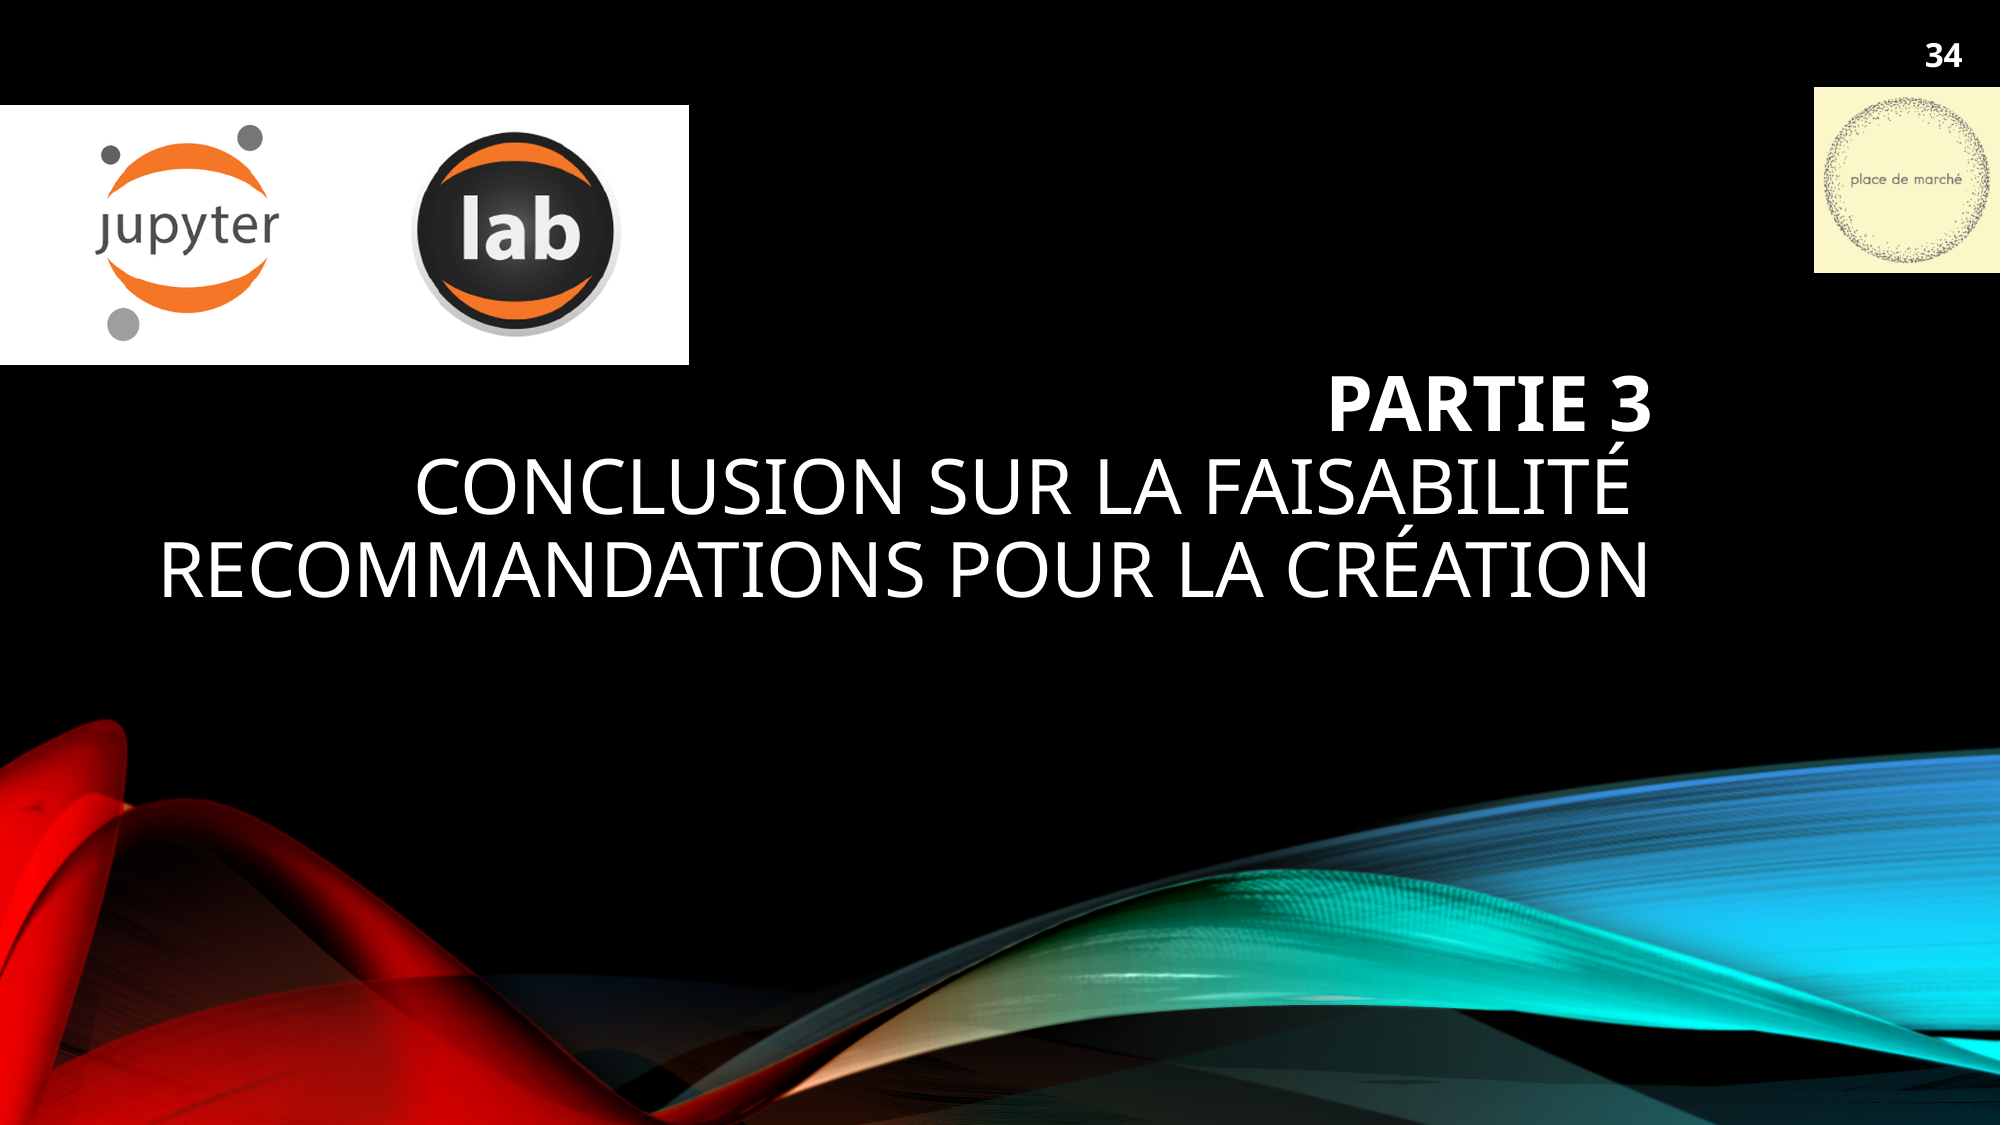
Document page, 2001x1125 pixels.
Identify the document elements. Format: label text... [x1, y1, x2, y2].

picture [0, 717, 2000, 1125]
text_box Partie 3 Conclusion sur la Faisabilité Recommandations pour la Création [127, 273, 1669, 621]
slide_number 34 [1872, 27, 1978, 86]
picture [0, 105, 689, 365]
picture [1814, 86, 2000, 273]
